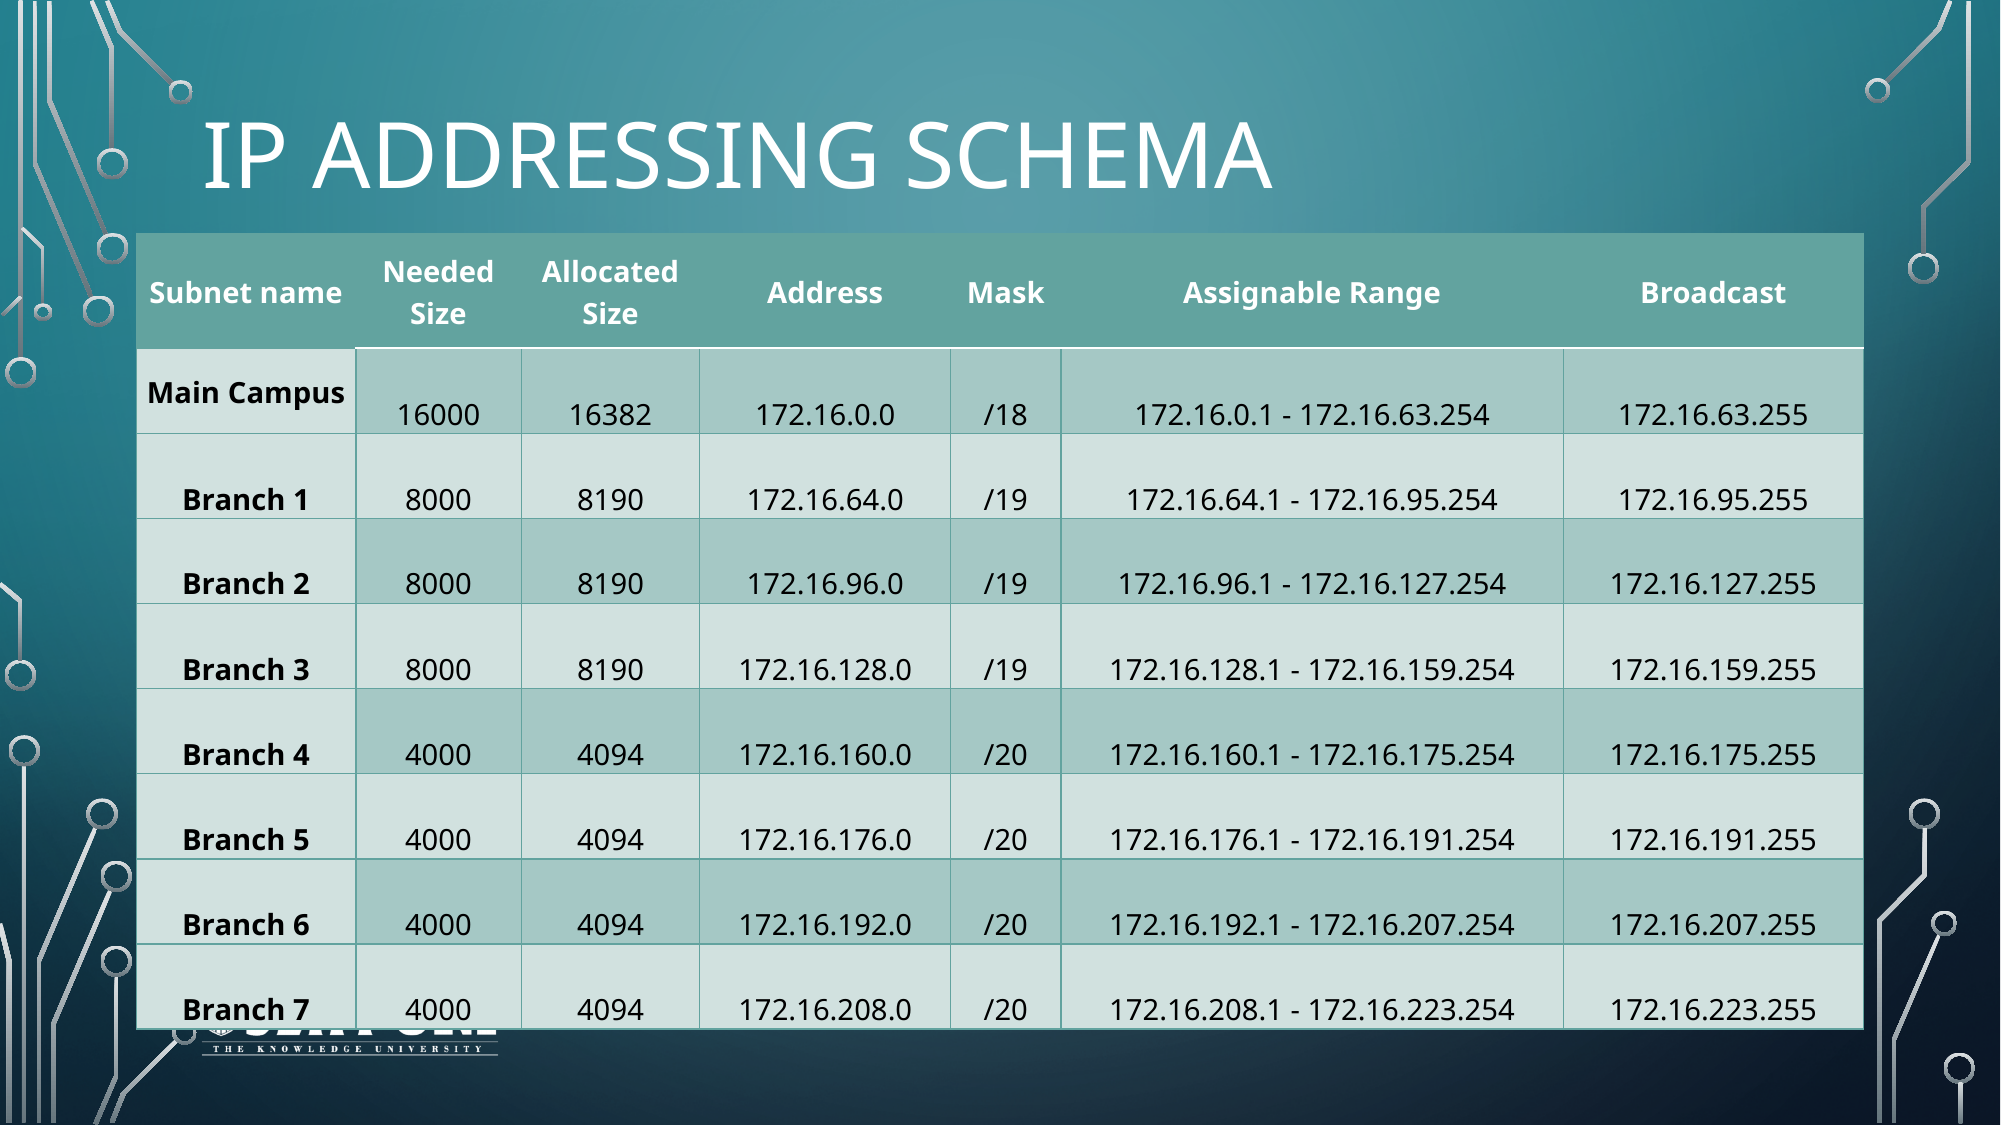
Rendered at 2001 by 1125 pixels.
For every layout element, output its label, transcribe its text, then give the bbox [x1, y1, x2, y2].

table_cell 4094 [522, 689, 699, 773]
table_cell 172.16.0.1 - 172.16.63.254 [1062, 349, 1563, 433]
text_box IP Addressing SCHEMA [187, 101, 1761, 233]
table_cell 172.16.192.1 - 172.16.207.254 [1062, 860, 1563, 943]
table_cell 8190 [522, 434, 699, 518]
table_cell 172.16.208.0 [700, 945, 950, 1028]
table_header Broadcast [1564, 234, 1863, 347]
table_header Allocated Size [522, 234, 699, 347]
table_cell 172.16.128.0 [700, 604, 950, 688]
table_cell 16382 [522, 349, 699, 433]
table_cell 4094 [522, 860, 699, 943]
table_header Subnet name [137, 234, 355, 348]
table_cell 4000 [357, 945, 521, 1028]
table_cell 172.16.191.255 [1564, 774, 1863, 858]
table_cell /19 [951, 519, 1060, 603]
table_cell 172.16.175.255 [1564, 689, 1863, 773]
table_cell /20 [951, 689, 1060, 773]
table_cell 172.16.208.1 - 172.16.223.254 [1062, 945, 1563, 1028]
table_cell 8000 [357, 434, 521, 518]
table_cell 172.16.95.255 [1564, 434, 1863, 518]
table_header Mask [951, 234, 1060, 347]
table_cell /20 [951, 860, 1060, 943]
table_cell /19 [951, 604, 1060, 688]
table_cell Branch 5 [137, 774, 355, 858]
table_cell 172.16.159.255 [1564, 604, 1863, 688]
table_cell 8190 [522, 519, 699, 603]
table_cell Branch 4 [137, 689, 355, 773]
table_cell Branch 6 [137, 860, 355, 943]
table_cell 4000 [357, 689, 521, 773]
table_cell 16000 [357, 349, 521, 433]
table_cell 8190 [522, 604, 699, 688]
table_cell 172.16.64.0 [700, 434, 950, 518]
table_header Address [700, 234, 950, 347]
table_cell Branch 1 [137, 434, 355, 518]
table_cell 4000 [357, 774, 521, 858]
table_cell 172.16.63.255 [1564, 349, 1863, 433]
table_cell /20 [951, 774, 1060, 858]
table_cell 172.16.160.1 - 172.16.175.254 [1062, 689, 1563, 773]
table_cell 172.16.207.255 [1564, 860, 1863, 943]
table_cell 172.16.127.255 [1564, 519, 1863, 603]
table_cell /18 [951, 349, 1060, 433]
table_cell 4000 [357, 860, 521, 943]
table_cell /19 [951, 434, 1060, 518]
table_header Assignable Range [1062, 234, 1563, 347]
table_cell 172.16.128.1 - 172.16.159.254 [1062, 604, 1563, 688]
picture [186, 987, 511, 1060]
table_cell 172.16.96.1 - 172.16.127.254 [1062, 519, 1563, 603]
table_cell 172.16.223.255 [1564, 945, 1863, 1028]
table_cell 172.16.160.0 [700, 689, 950, 773]
table_cell Branch 7 [137, 945, 355, 1028]
table_cell 172.16.176.1 - 172.16.191.254 [1062, 774, 1563, 858]
table_cell 172.16.0.0 [700, 349, 950, 433]
table_cell /20 [951, 945, 1060, 1028]
table_cell Branch 3 [137, 604, 355, 688]
table_cell Branch 2 [137, 519, 355, 603]
table_cell 8000 [357, 519, 521, 603]
table_header Needed Size [357, 234, 521, 347]
table_cell 172.16.96.0 [700, 519, 950, 603]
table_cell 172.16.176.0 [700, 774, 950, 858]
table_cell 172.16.64.1 - 172.16.95.254 [1062, 434, 1563, 518]
table_cell Main Campus [137, 349, 355, 433]
table_cell 8000 [357, 604, 521, 688]
table_cell 172.16.192.0 [700, 860, 950, 943]
table_cell 4094 [522, 774, 699, 858]
table_cell 4094 [522, 945, 699, 1028]
